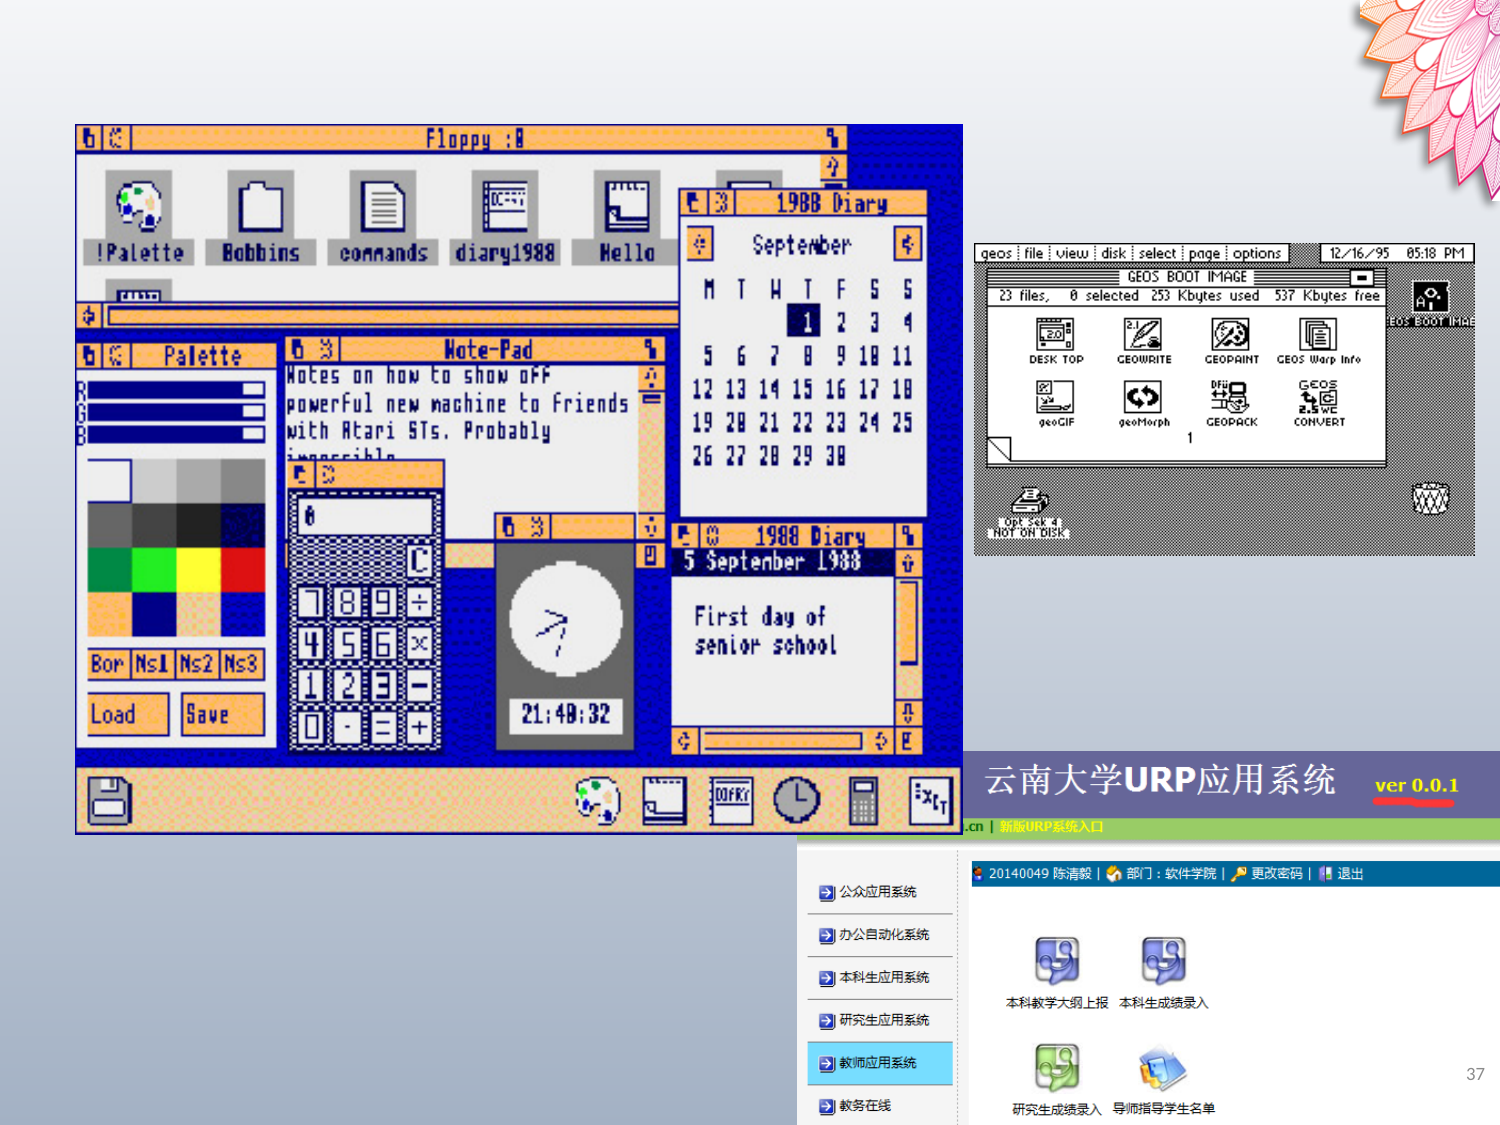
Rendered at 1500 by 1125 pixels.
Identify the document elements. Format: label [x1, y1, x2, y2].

picture [974, 243, 1475, 556]
list [797, 751, 1500, 1125]
picture [75, 124, 963, 835]
picture [1360, 0, 1500, 201]
